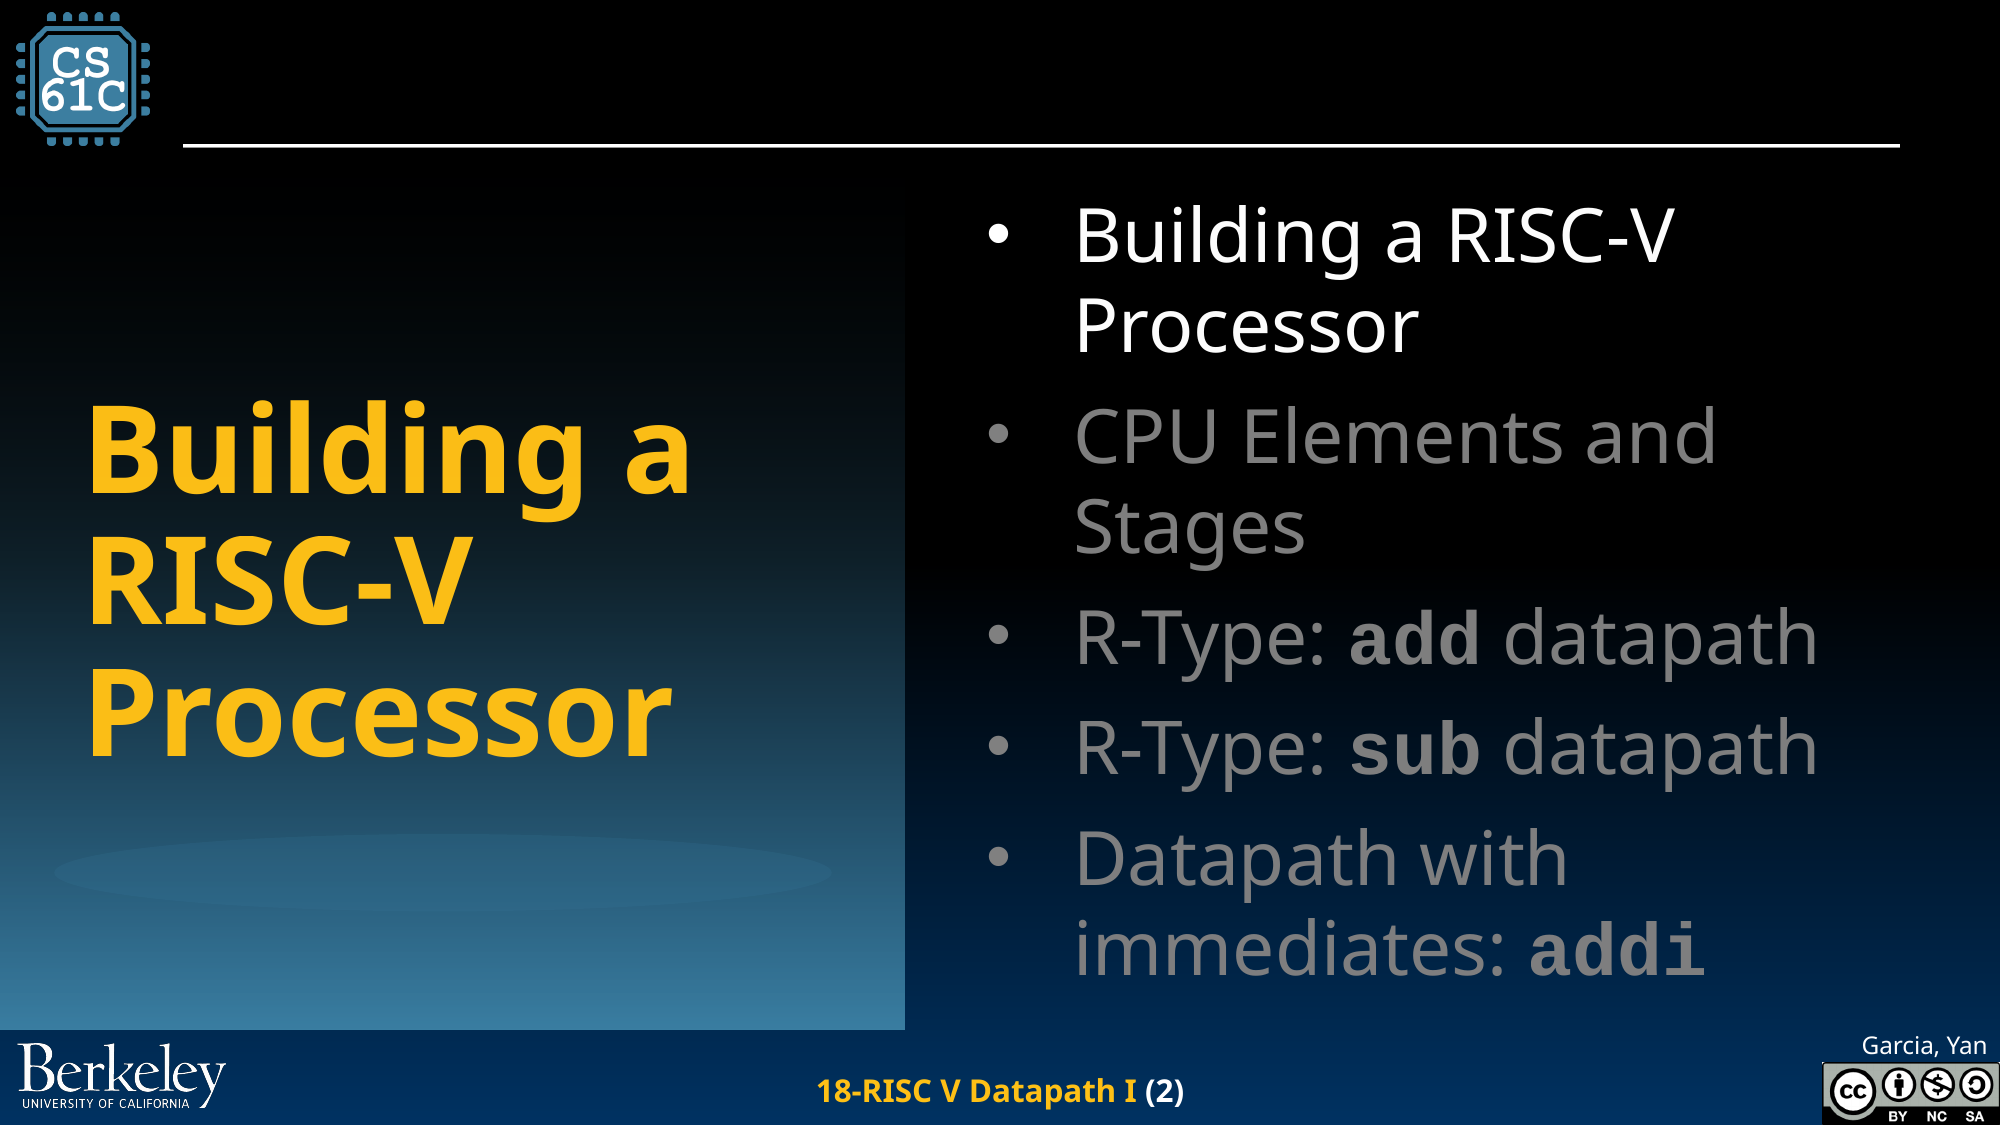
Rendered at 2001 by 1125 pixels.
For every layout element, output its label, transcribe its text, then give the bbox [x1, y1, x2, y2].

picture [16, 12, 150, 146]
picture [1822, 1062, 2000, 1125]
title Building a RISC-V Processor [54, 145, 905, 1026]
picture [17, 1043, 226, 1108]
list Building a RISC-V Processor CPU Elements and Stages R-Type: add datapath R-Type: sub datapath Datapath with immediates: addi [958, 149, 1964, 1030]
